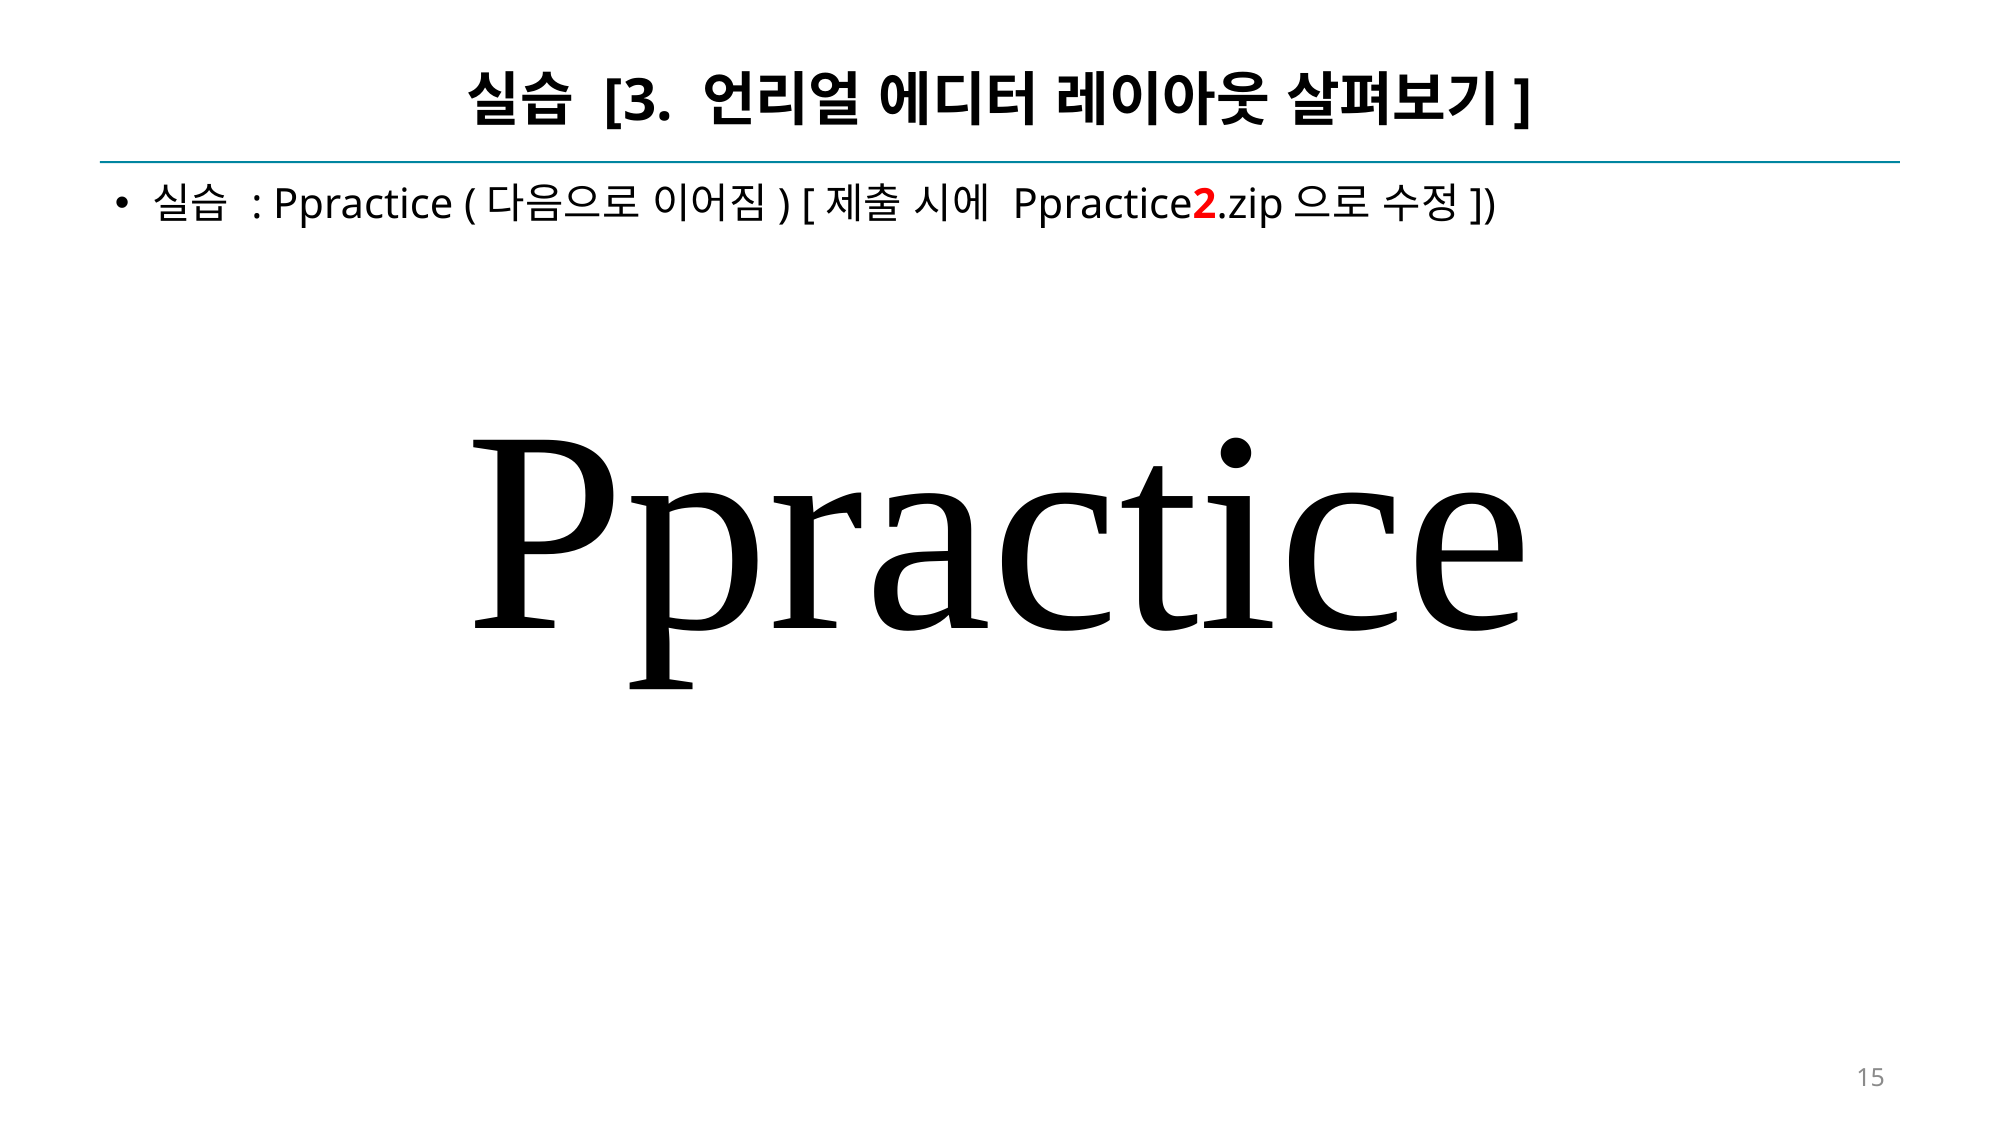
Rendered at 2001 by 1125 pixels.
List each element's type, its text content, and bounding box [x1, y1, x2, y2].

slide_number 15 [1412, 1054, 1900, 1103]
list 실습 : Ppractice (다음으로 이어짐) [제출 시에 Ppractice2.zip으로 수정]) Ppractice [99, 174, 1900, 1042]
title 실습 [3. 언리얼 에디터 레이아웃 살펴보기] [99, 55, 1900, 148]
